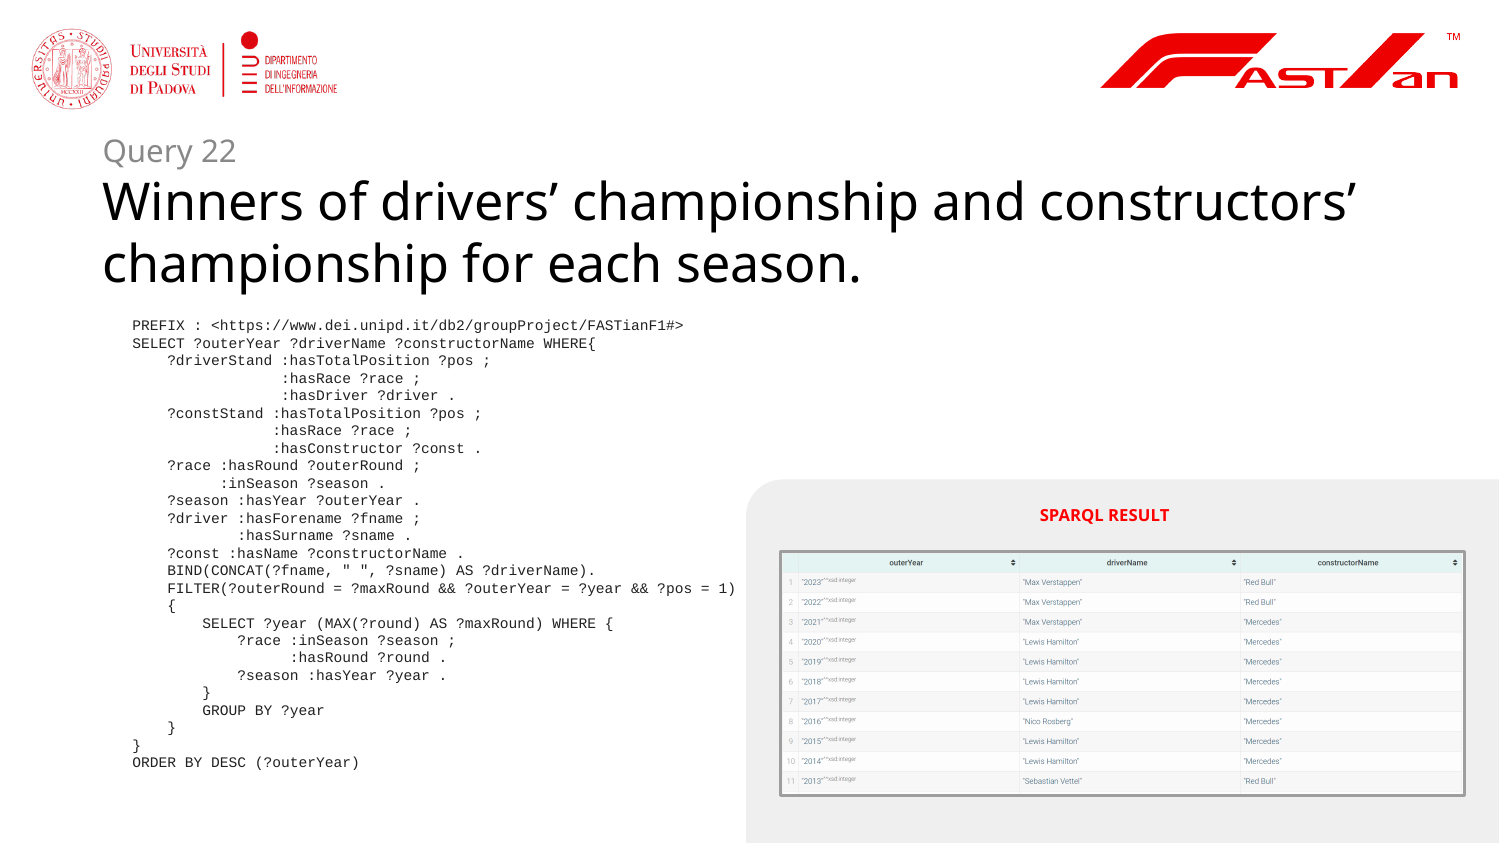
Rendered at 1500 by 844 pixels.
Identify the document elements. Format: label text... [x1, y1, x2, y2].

picture [782, 552, 1464, 795]
title Winners of drivers’ championship and constructors’ championship for each season. [87, 165, 1469, 297]
picture [1100, 33, 1460, 88]
text_box Query 22 [87, 116, 591, 198]
picture [30, 27, 337, 117]
text_box PREFIX : <https://www.dei.unipd.it/db2/groupProject/FASTianF1#> SELECT ?outerYear ?driverName ?constructorName WHERE{ ?driverStand :hasTotalPosition ?pos ; :hasRace ?race ; :hasDriver ?driver . ?constStand :hasTotalPosition ?pos ; :hasRace ?race ; :hasConstructor ?const . ?race :hasRound ?outerRound ; :inSeason ?season . ?season :hasYear ?outerYear . ?driver :hasForename ?fname ; :hasSurname ?sname . ?const :hasName ?constructorName . BIND(CONCAT(?fname, " ", ?sname) AS ?driverName). FILTER(?outerRound = ?maxRound && ?outerYear = ?year && ?pos = 1) { SELECT ?year (MAX(?round) AS ?maxRound) WHERE { ?race :inSeason ?season ; :hasRound ?round . ?season :hasYear ?year . } GROUP BY ?year } } ORDER BY DESC (?outerYear) [117, 301, 928, 600]
text_box [745, 478, 1500, 844]
text_box SPARQL RESULT [1024, 489, 1228, 539]
